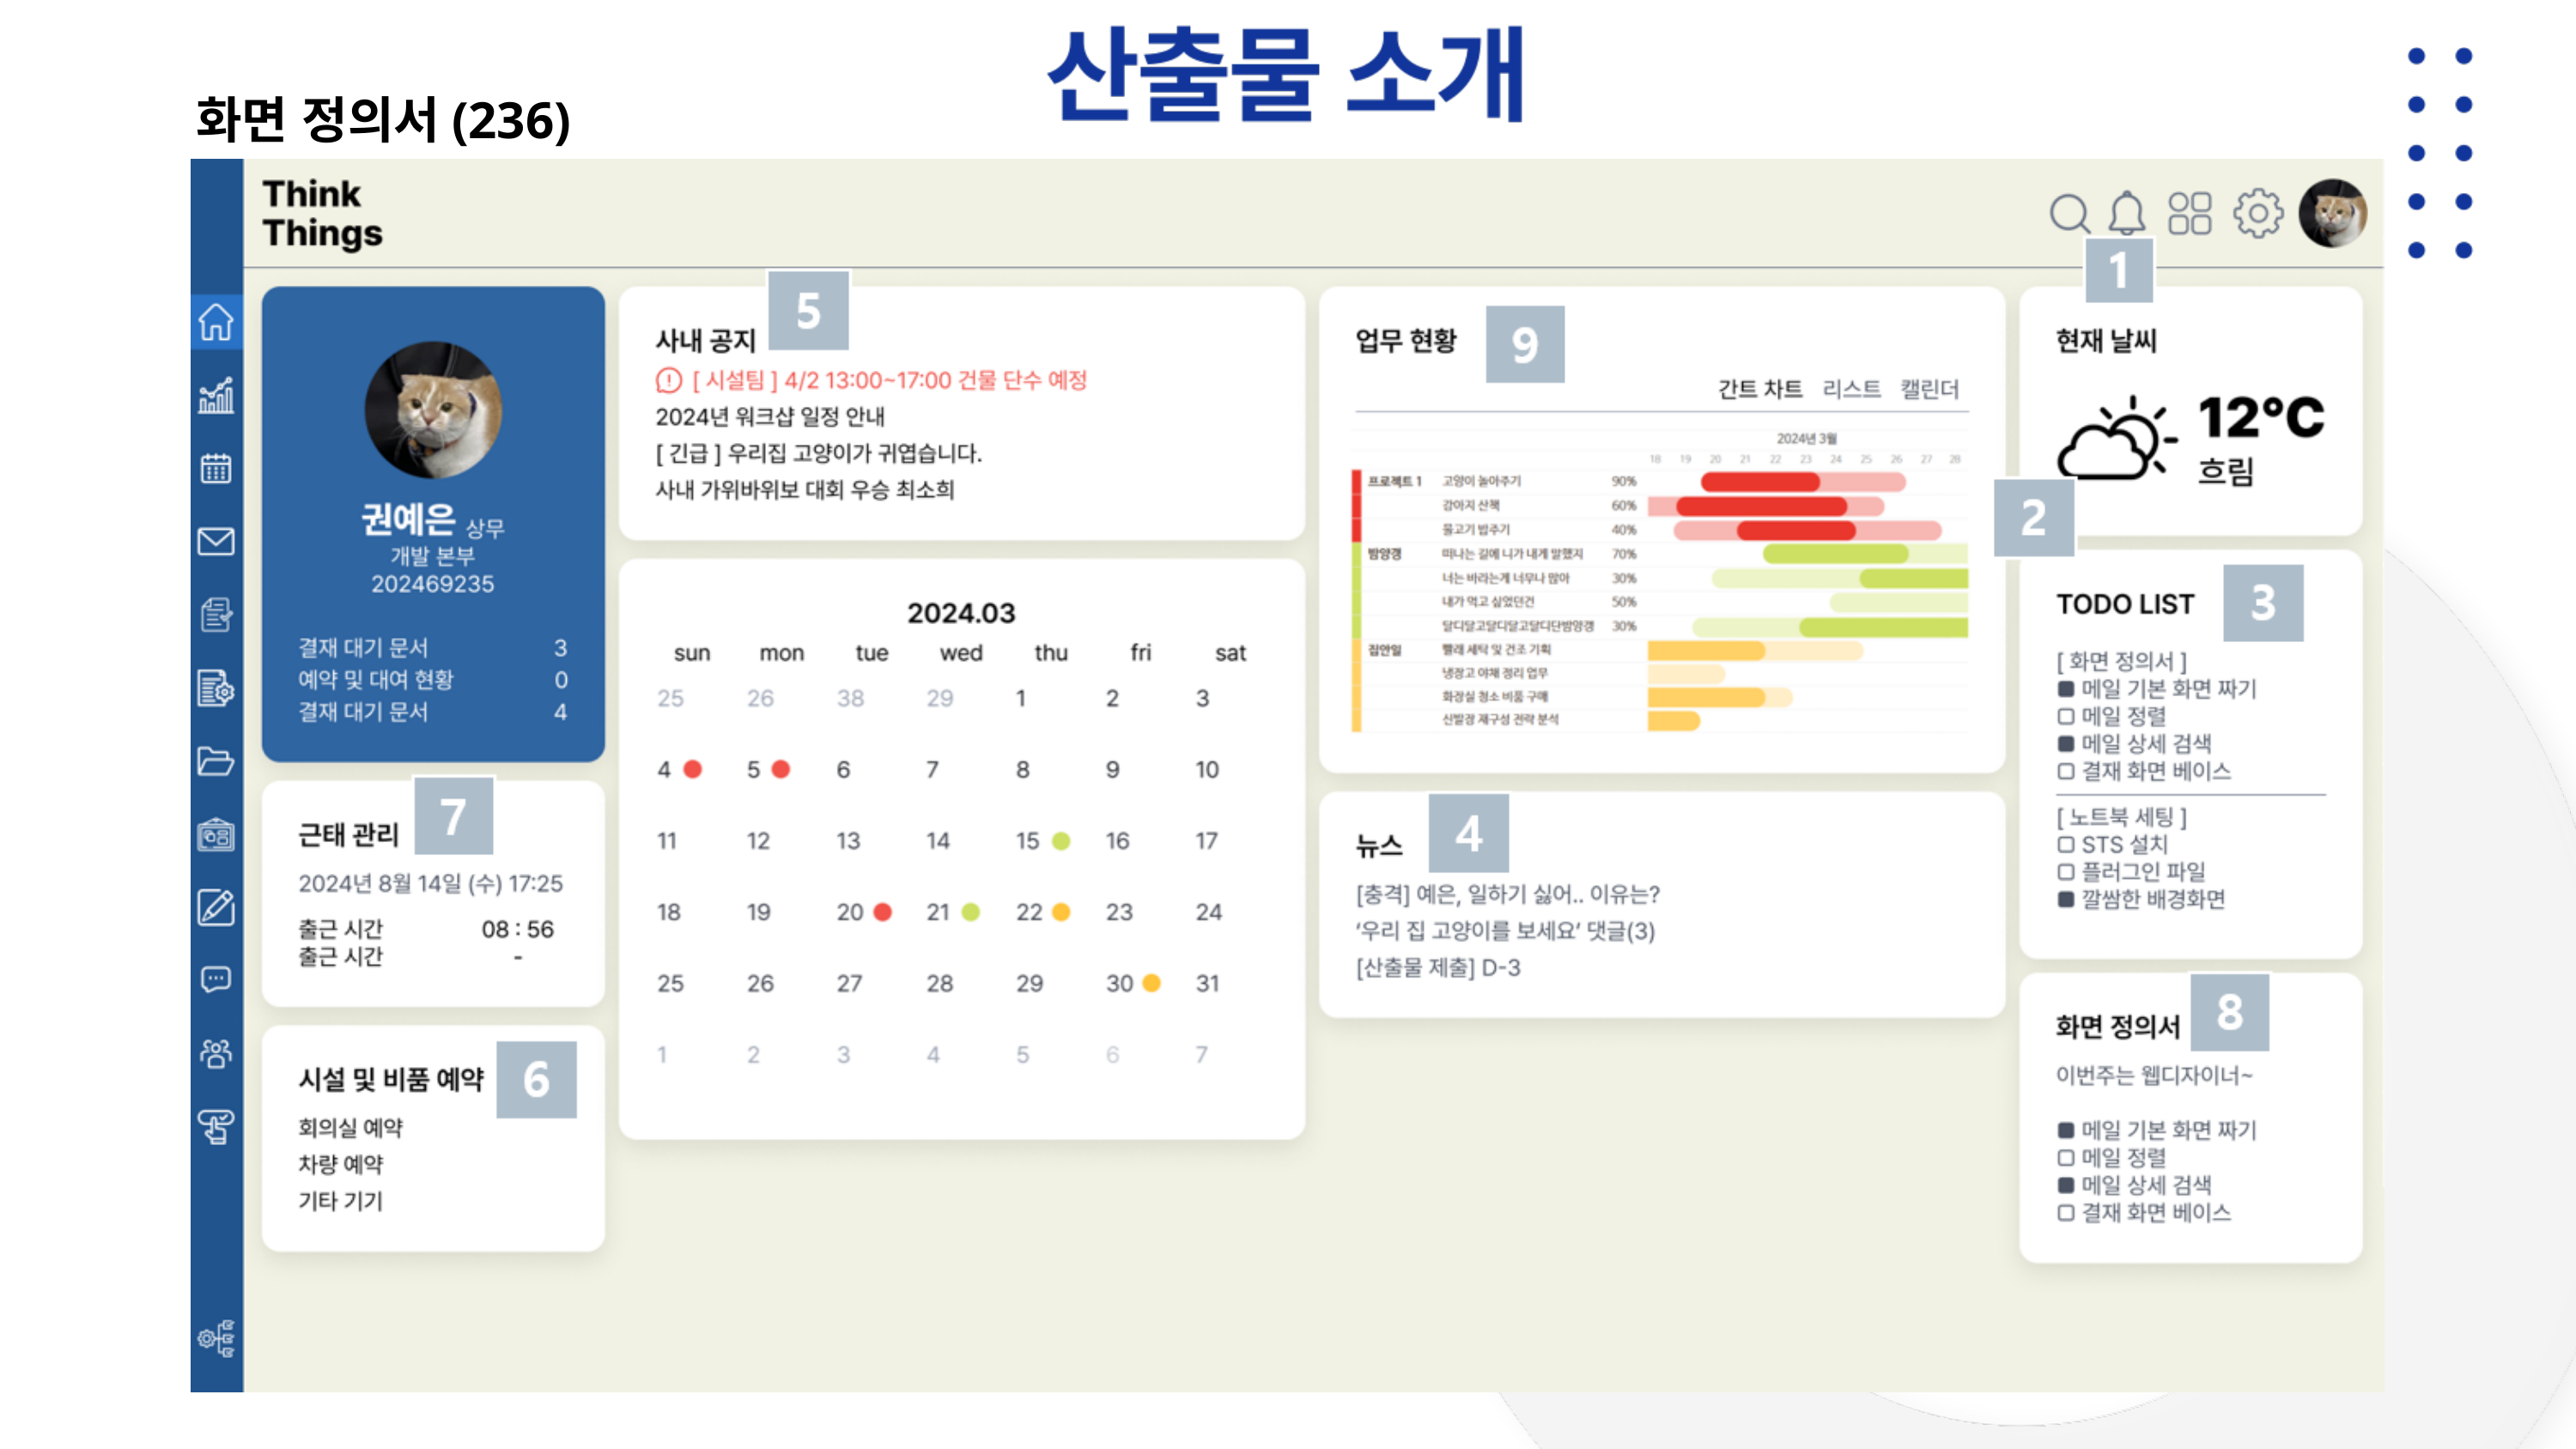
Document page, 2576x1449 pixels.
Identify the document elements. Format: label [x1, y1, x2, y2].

picture [27, 0, 2576, 1449]
text_box [2407, 47, 2475, 262]
text_box [1406, 438, 2576, 1449]
